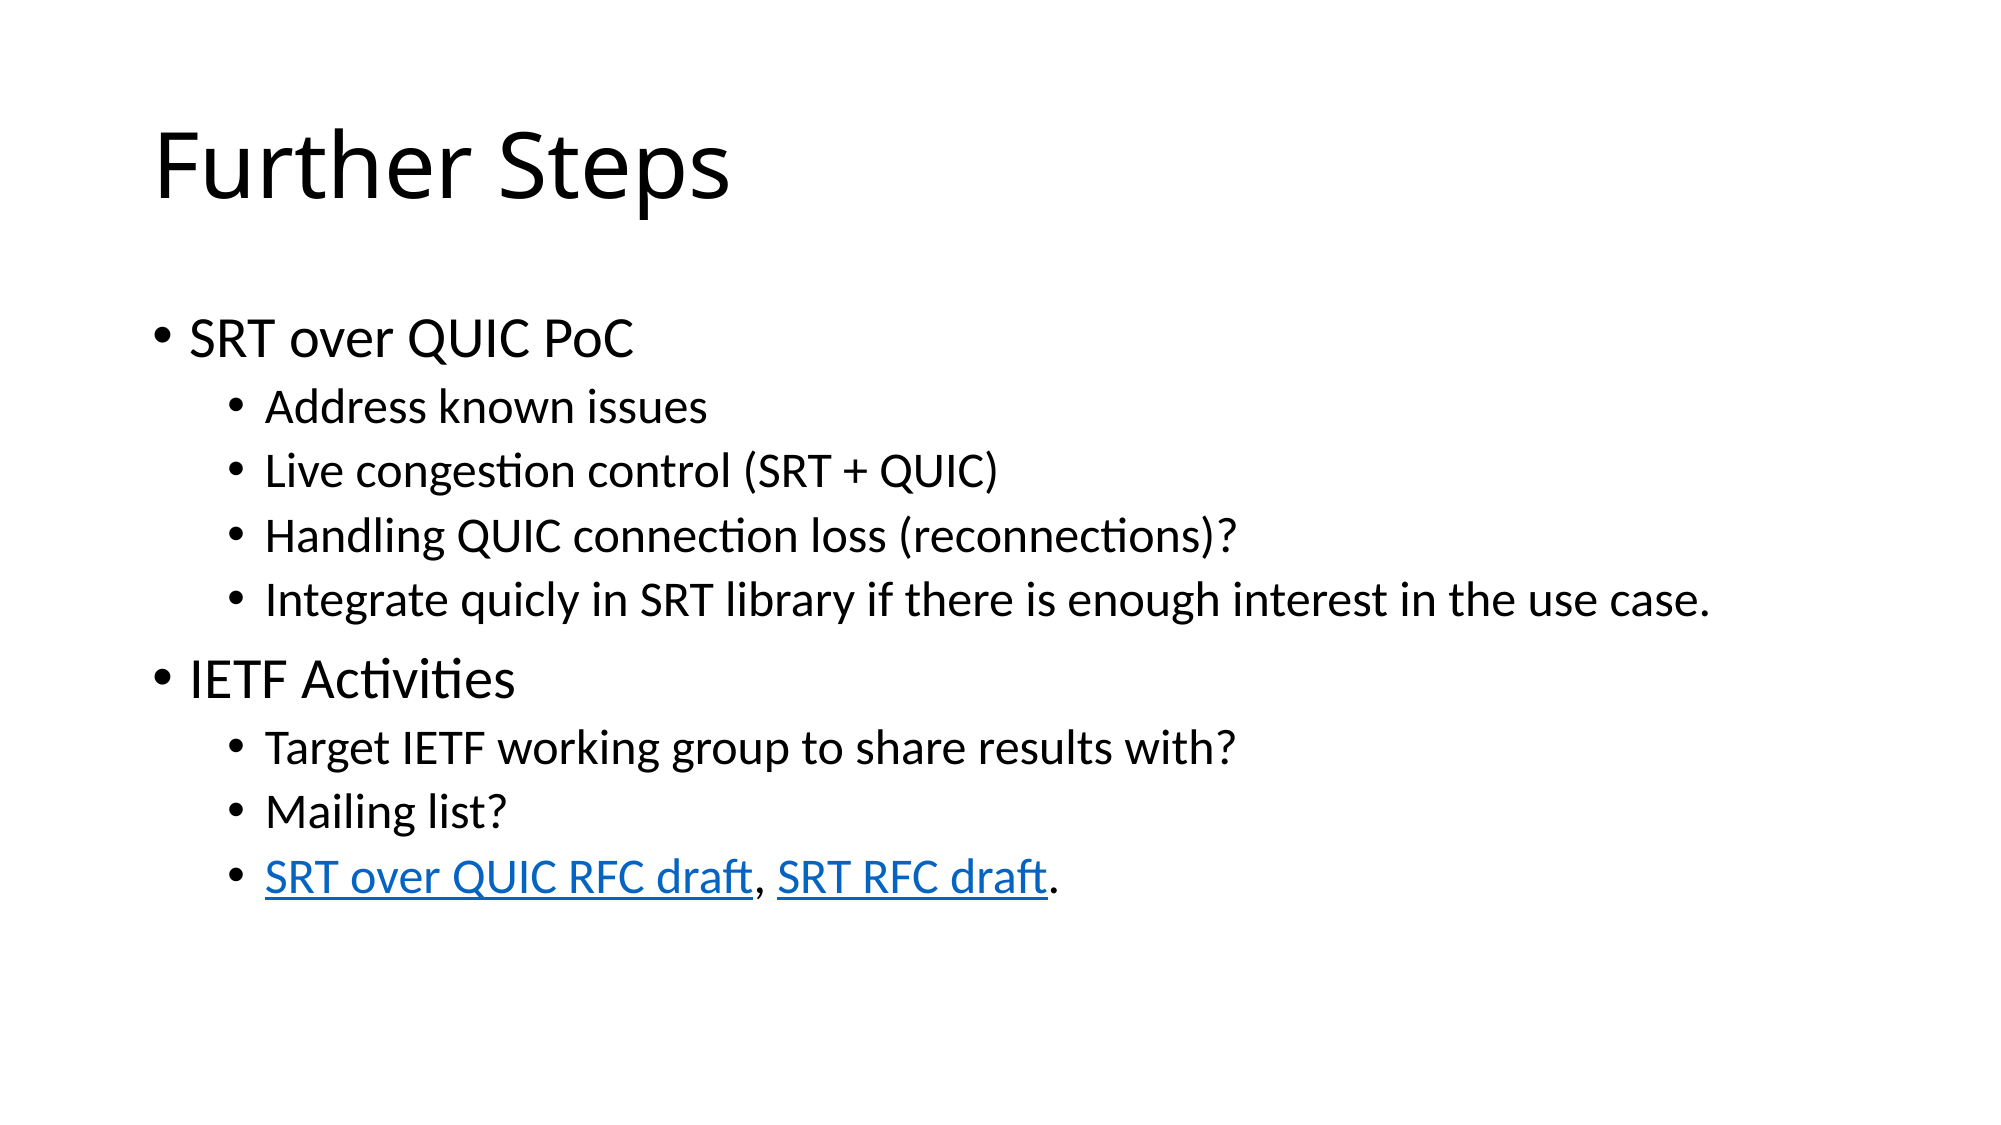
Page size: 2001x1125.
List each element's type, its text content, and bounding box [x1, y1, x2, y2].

title Further Steps [137, 59, 1863, 278]
list SRT over QUIC PoC Address known issues Live congestion control (SRT + QUIC) Handling QUIC connection loss (reconnections)? Integrate quicly in SRT library if there is enough interest in the use case. IETF Activities Target IETF working group to share results with? Mailing list? SRT over QUIC RFC draft, SRT RFC draft. [137, 299, 1863, 1014]
